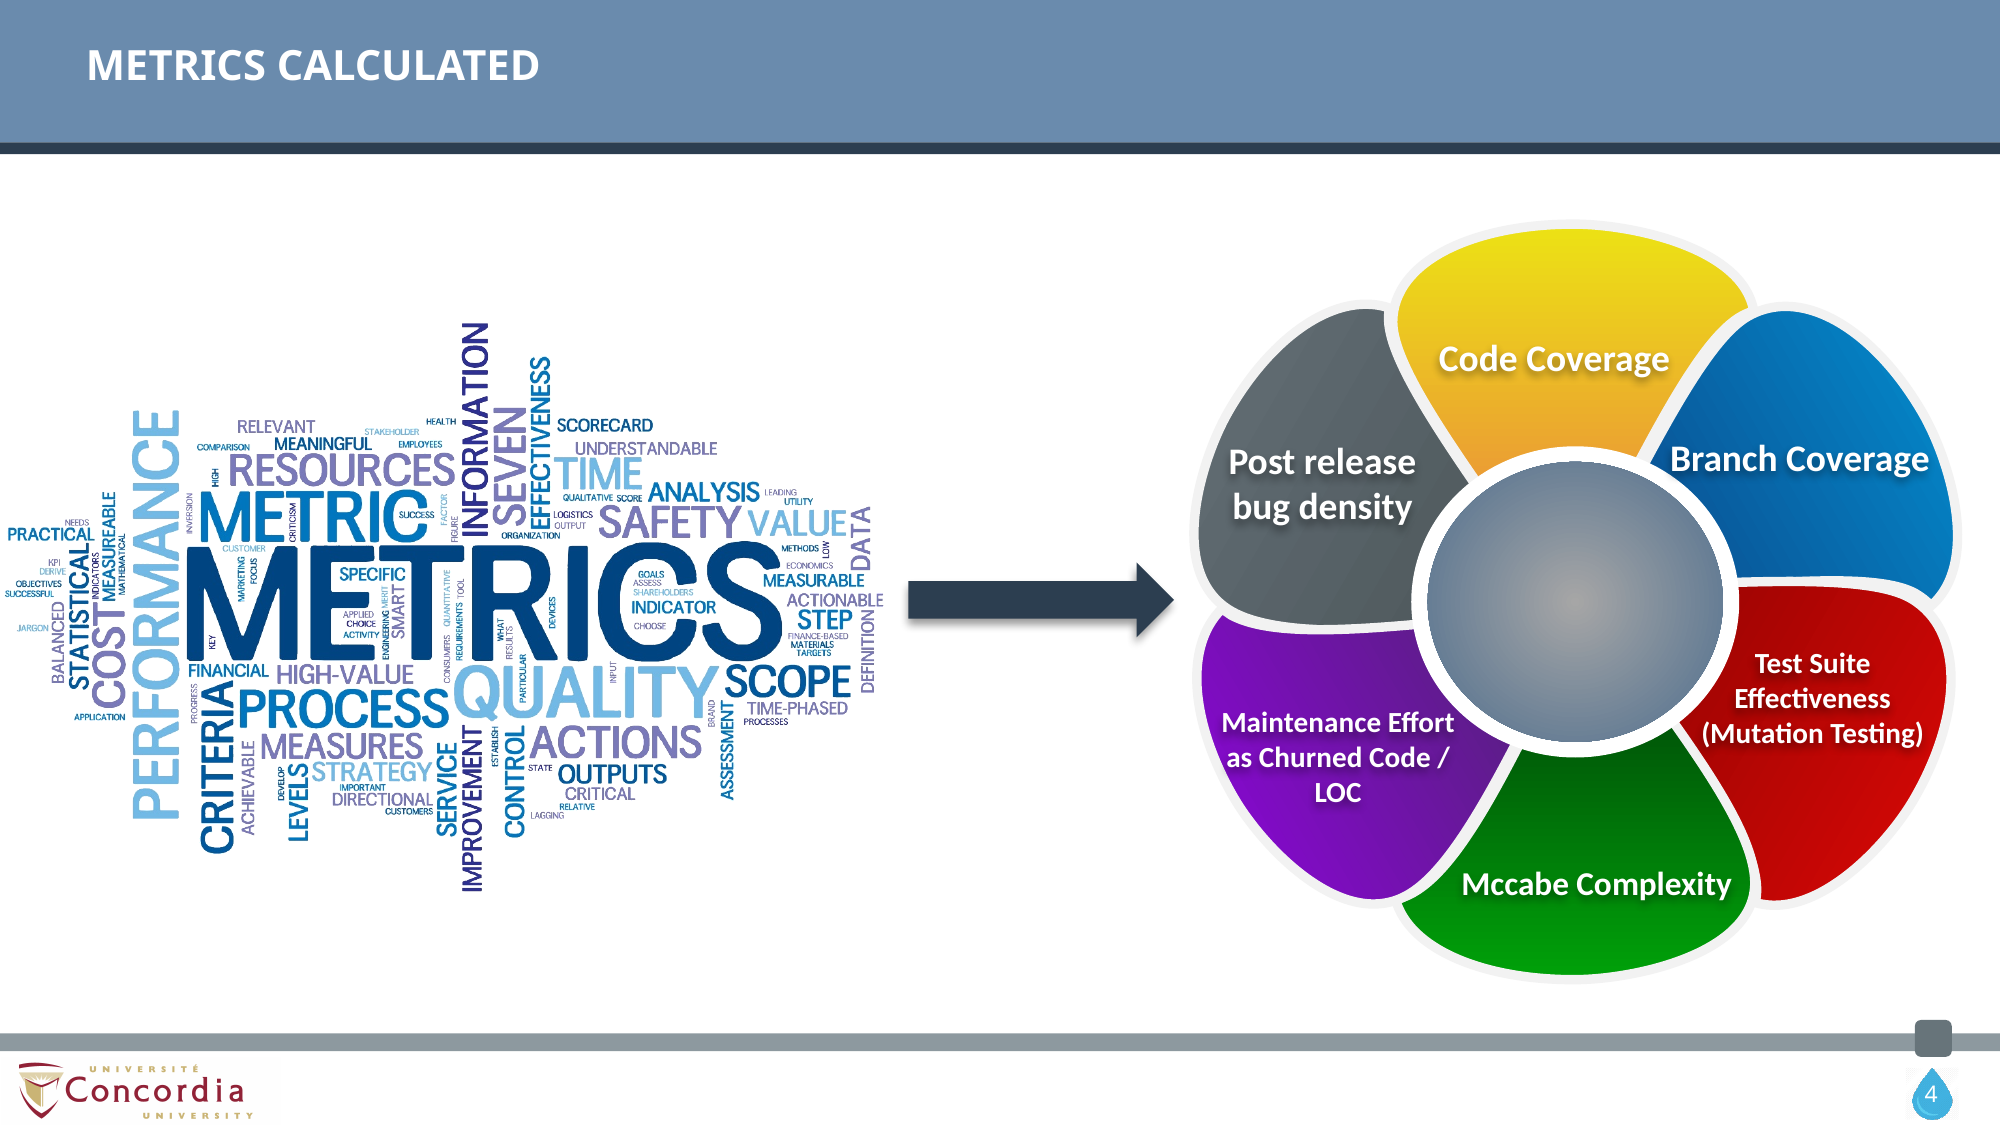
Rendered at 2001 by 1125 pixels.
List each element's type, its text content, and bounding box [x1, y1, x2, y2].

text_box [1205, 224, 1946, 980]
picture [1, 1057, 281, 1125]
picture [0, 257, 898, 958]
slide_number 4 [1885, 1062, 1978, 1125]
title METRICS CALCULATED [70, 2, 1932, 133]
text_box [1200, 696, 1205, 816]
text_box Post release bug density [1199, 429, 1205, 535]
text_box [907, 559, 1176, 640]
